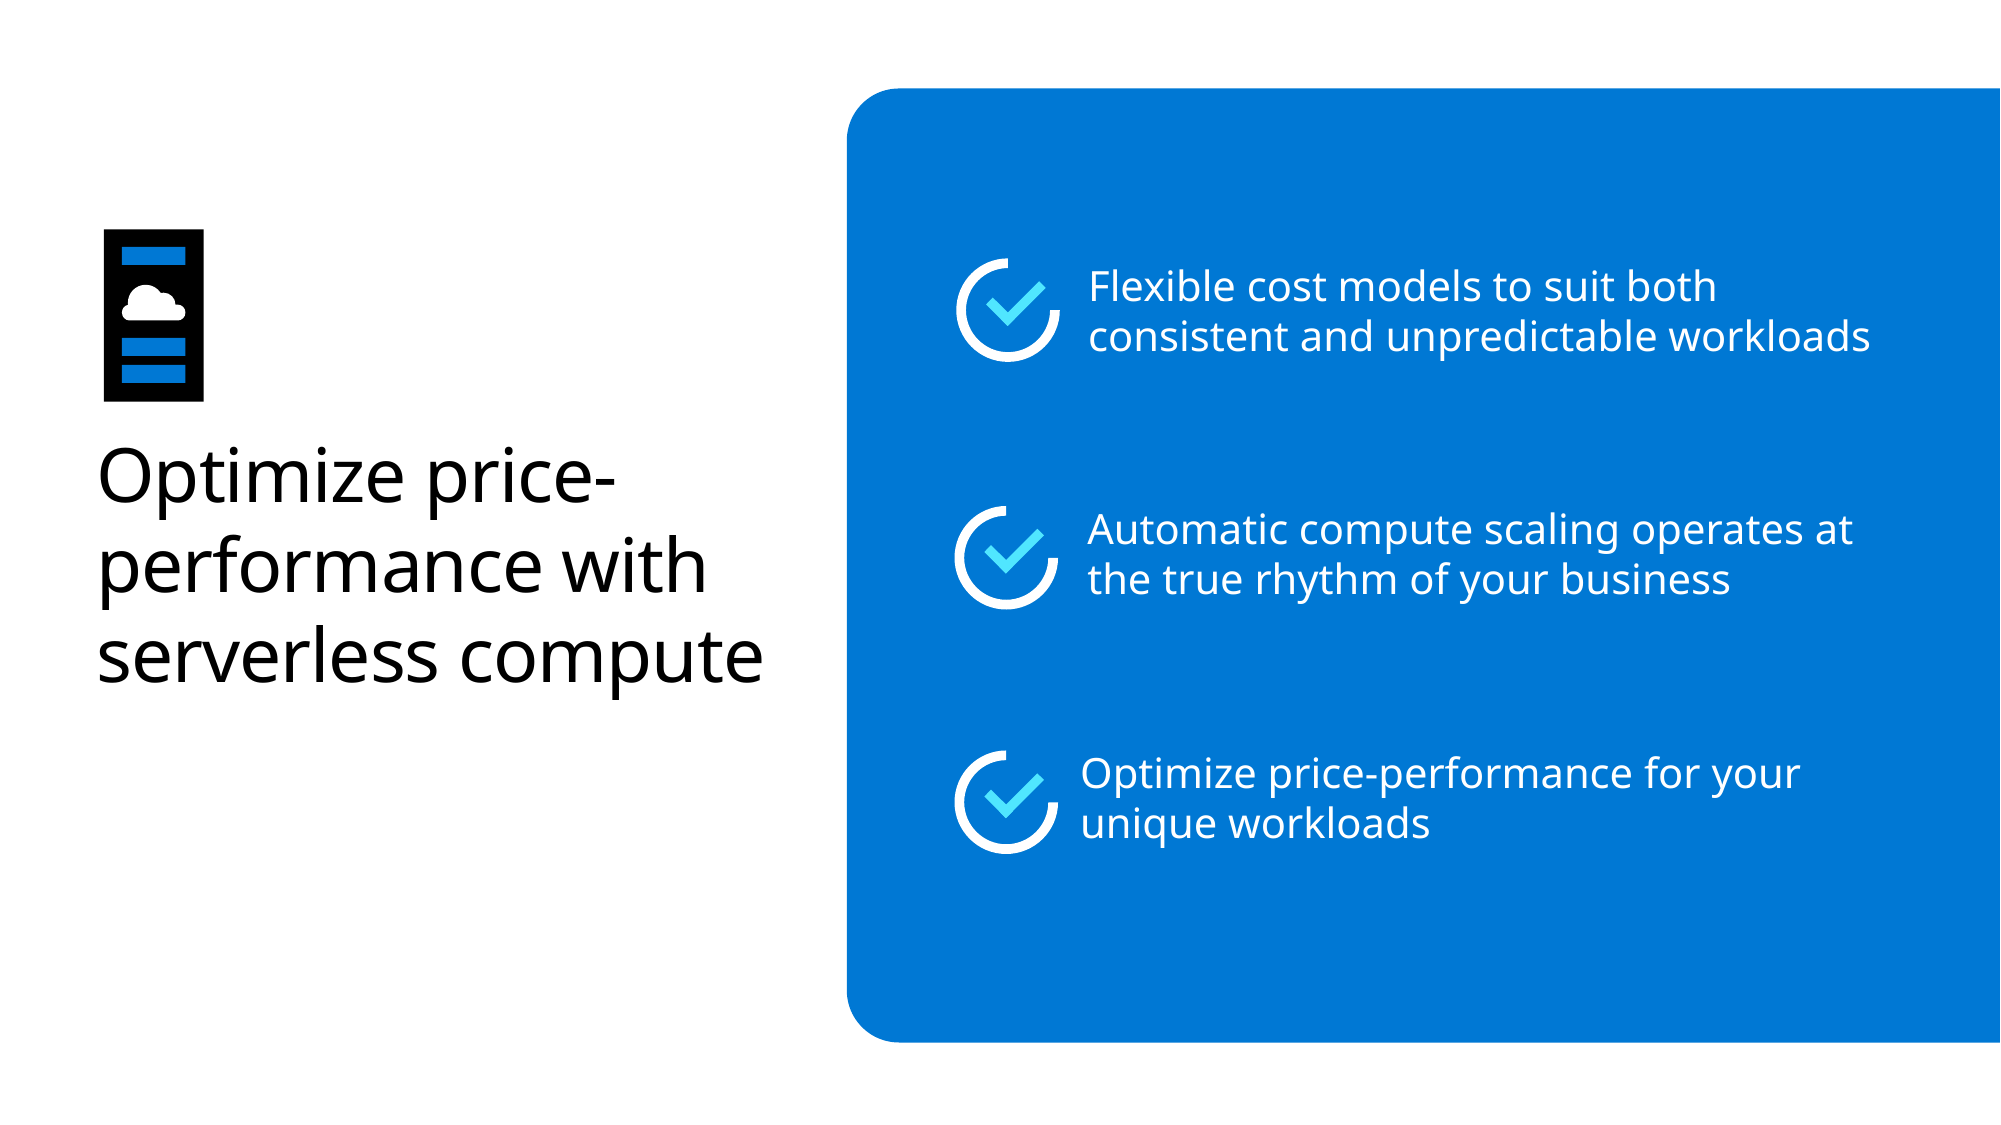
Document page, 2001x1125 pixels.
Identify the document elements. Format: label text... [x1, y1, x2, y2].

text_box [954, 750, 1059, 855]
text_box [66, 229, 241, 404]
list Optimize price-performance for your unique workloads [1080, 746, 1903, 848]
text_box [846, 88, 2000, 1043]
title Optimize price-performance with serverless compute [96, 471, 900, 654]
list Automatic compute scaling operates at the true rhythm of your business [1087, 502, 1889, 604]
list Flexible cost models to suit both consistent and unpredictable workloads [1088, 258, 1898, 360]
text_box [956, 258, 1061, 363]
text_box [954, 505, 1059, 610]
